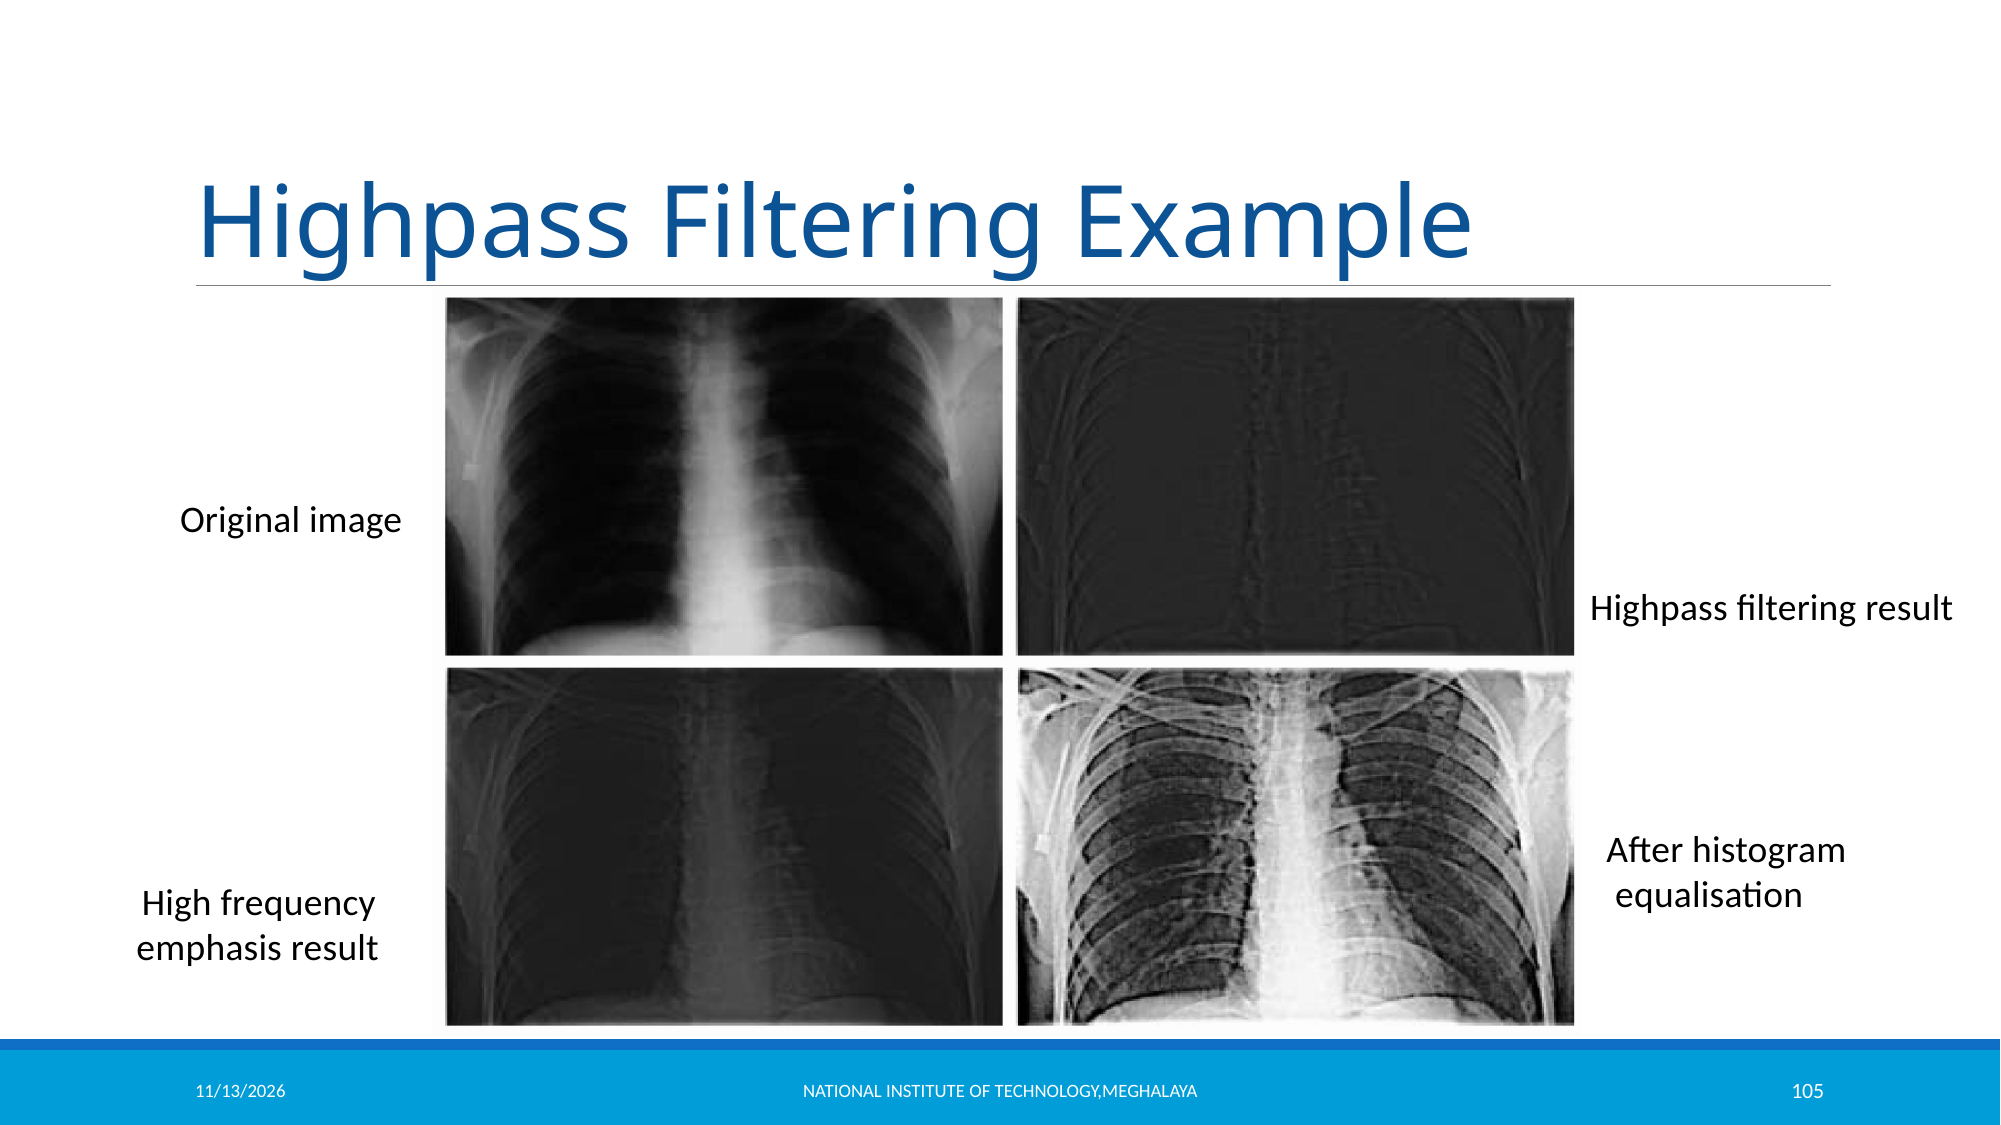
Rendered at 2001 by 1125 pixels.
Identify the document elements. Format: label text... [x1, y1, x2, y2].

slide_number 105 [1624, 1059, 1840, 1120]
text_box Highpass filtering result [1590, 583, 2000, 629]
text_box High frequency emphasis result [136, 877, 428, 969]
footer National Institute of Technology,Meghalaya [604, 1059, 1396, 1120]
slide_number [180, 1059, 586, 1120]
picture [431, 287, 1582, 1035]
text_box After histogram equalisation [1591, 817, 1862, 967]
title Highpass Filtering Example [180, 47, 1830, 285]
text_box Original image [180, 495, 428, 541]
